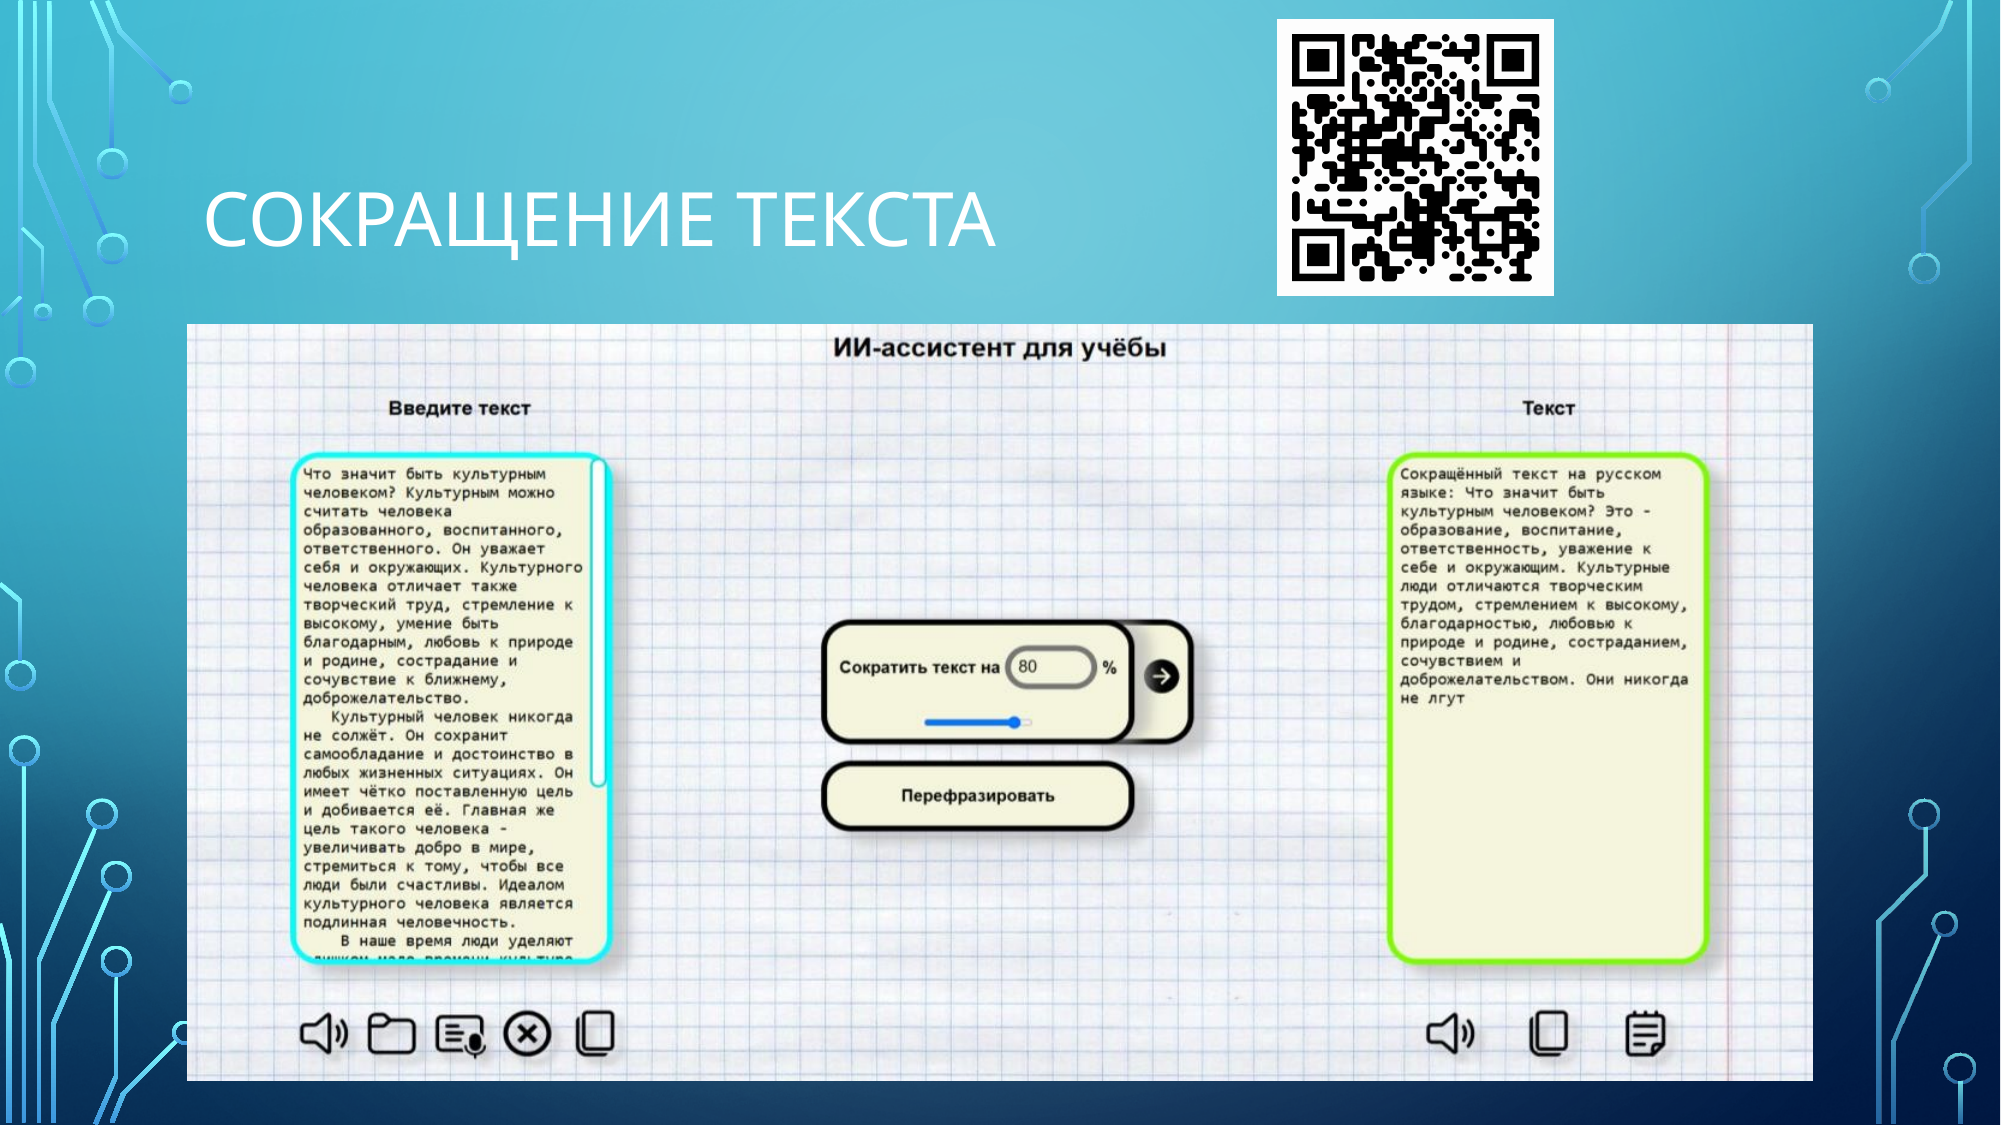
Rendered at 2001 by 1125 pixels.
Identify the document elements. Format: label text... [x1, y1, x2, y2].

title Сокращение текста [187, 101, 1813, 324]
picture [186, 324, 1813, 1081]
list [1277, 19, 1555, 297]
